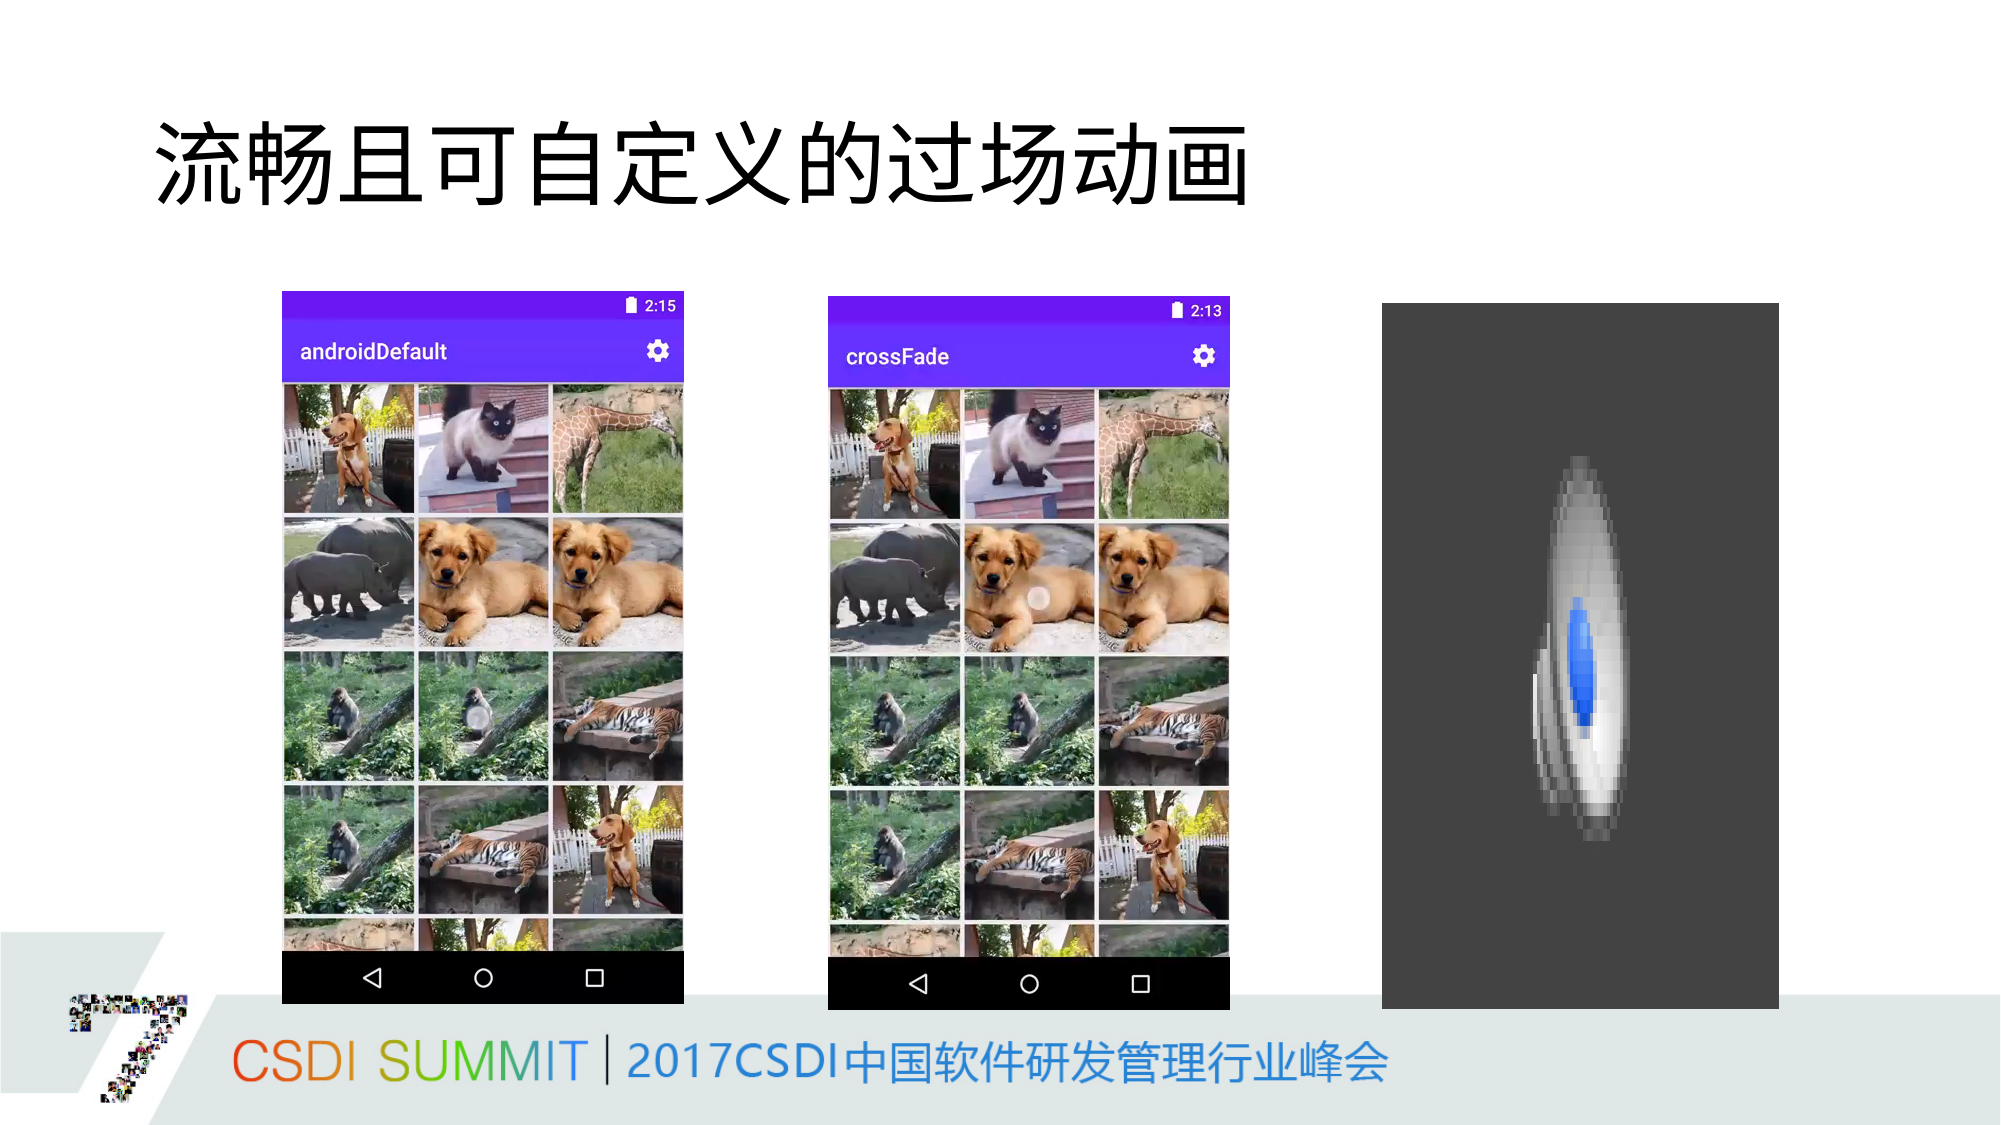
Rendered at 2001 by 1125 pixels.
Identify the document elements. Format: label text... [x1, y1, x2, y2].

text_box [1381, 301, 1781, 1010]
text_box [827, 295, 1231, 1011]
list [281, 290, 684, 1005]
title 流畅且可自定义的过场动画 [137, 59, 1863, 278]
picture [0, 0, 2001, 1125]
